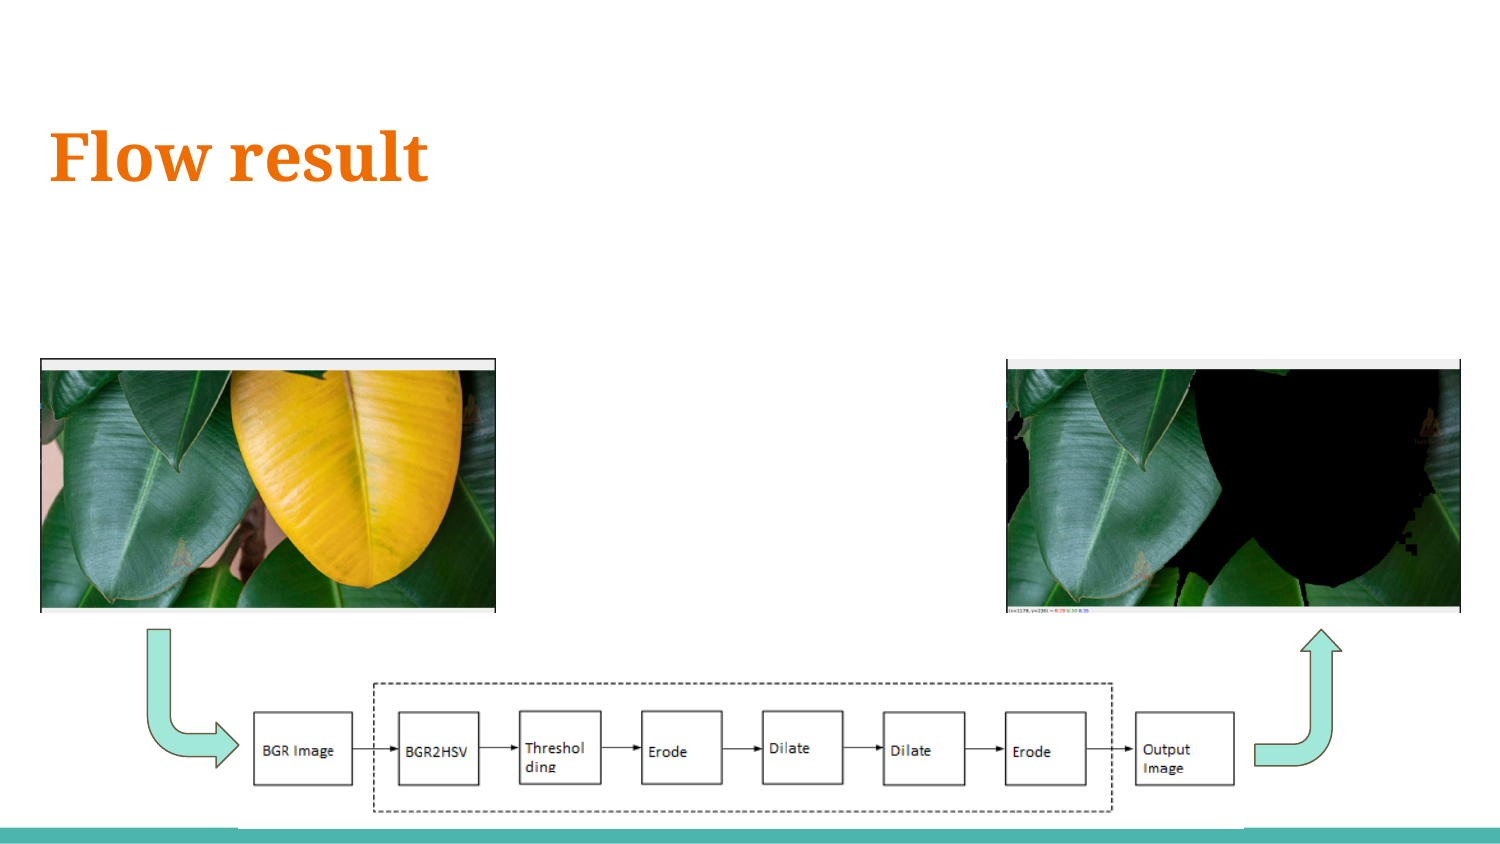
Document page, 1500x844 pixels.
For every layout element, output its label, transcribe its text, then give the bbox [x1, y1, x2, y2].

text_box [147, 629, 233, 768]
picture [40, 358, 496, 613]
picture [238, 660, 1245, 829]
text_box [1254, 629, 1342, 766]
title Flow result [34, 76, 1432, 192]
picture [1005, 358, 1461, 613]
